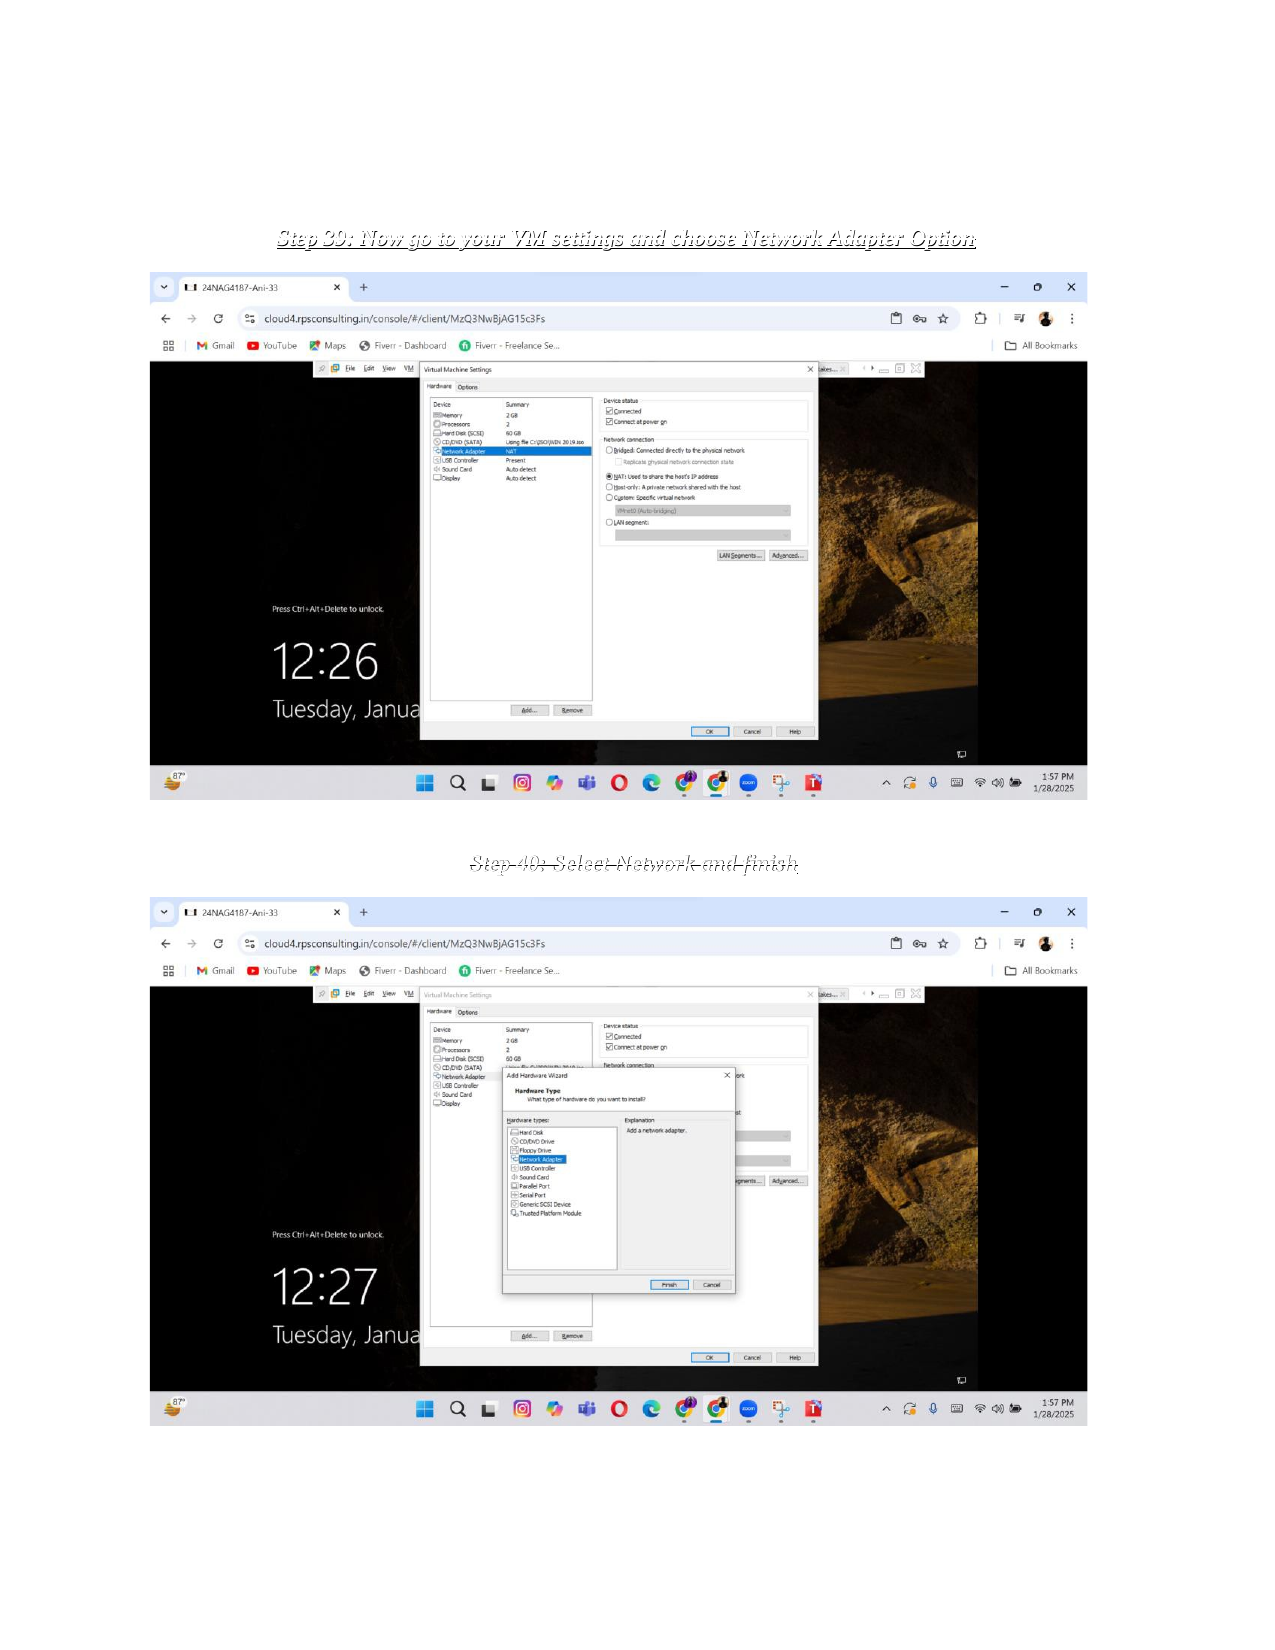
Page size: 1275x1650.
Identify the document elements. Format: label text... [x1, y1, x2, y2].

text_box Step 40: Select Network and finish [466, 848, 808, 876]
text_box [150, 897, 1088, 1426]
text_box Step 39: Now go to your VM settings and choose Network Adapter Option [274, 222, 1001, 250]
text_box [150, 272, 1088, 800]
